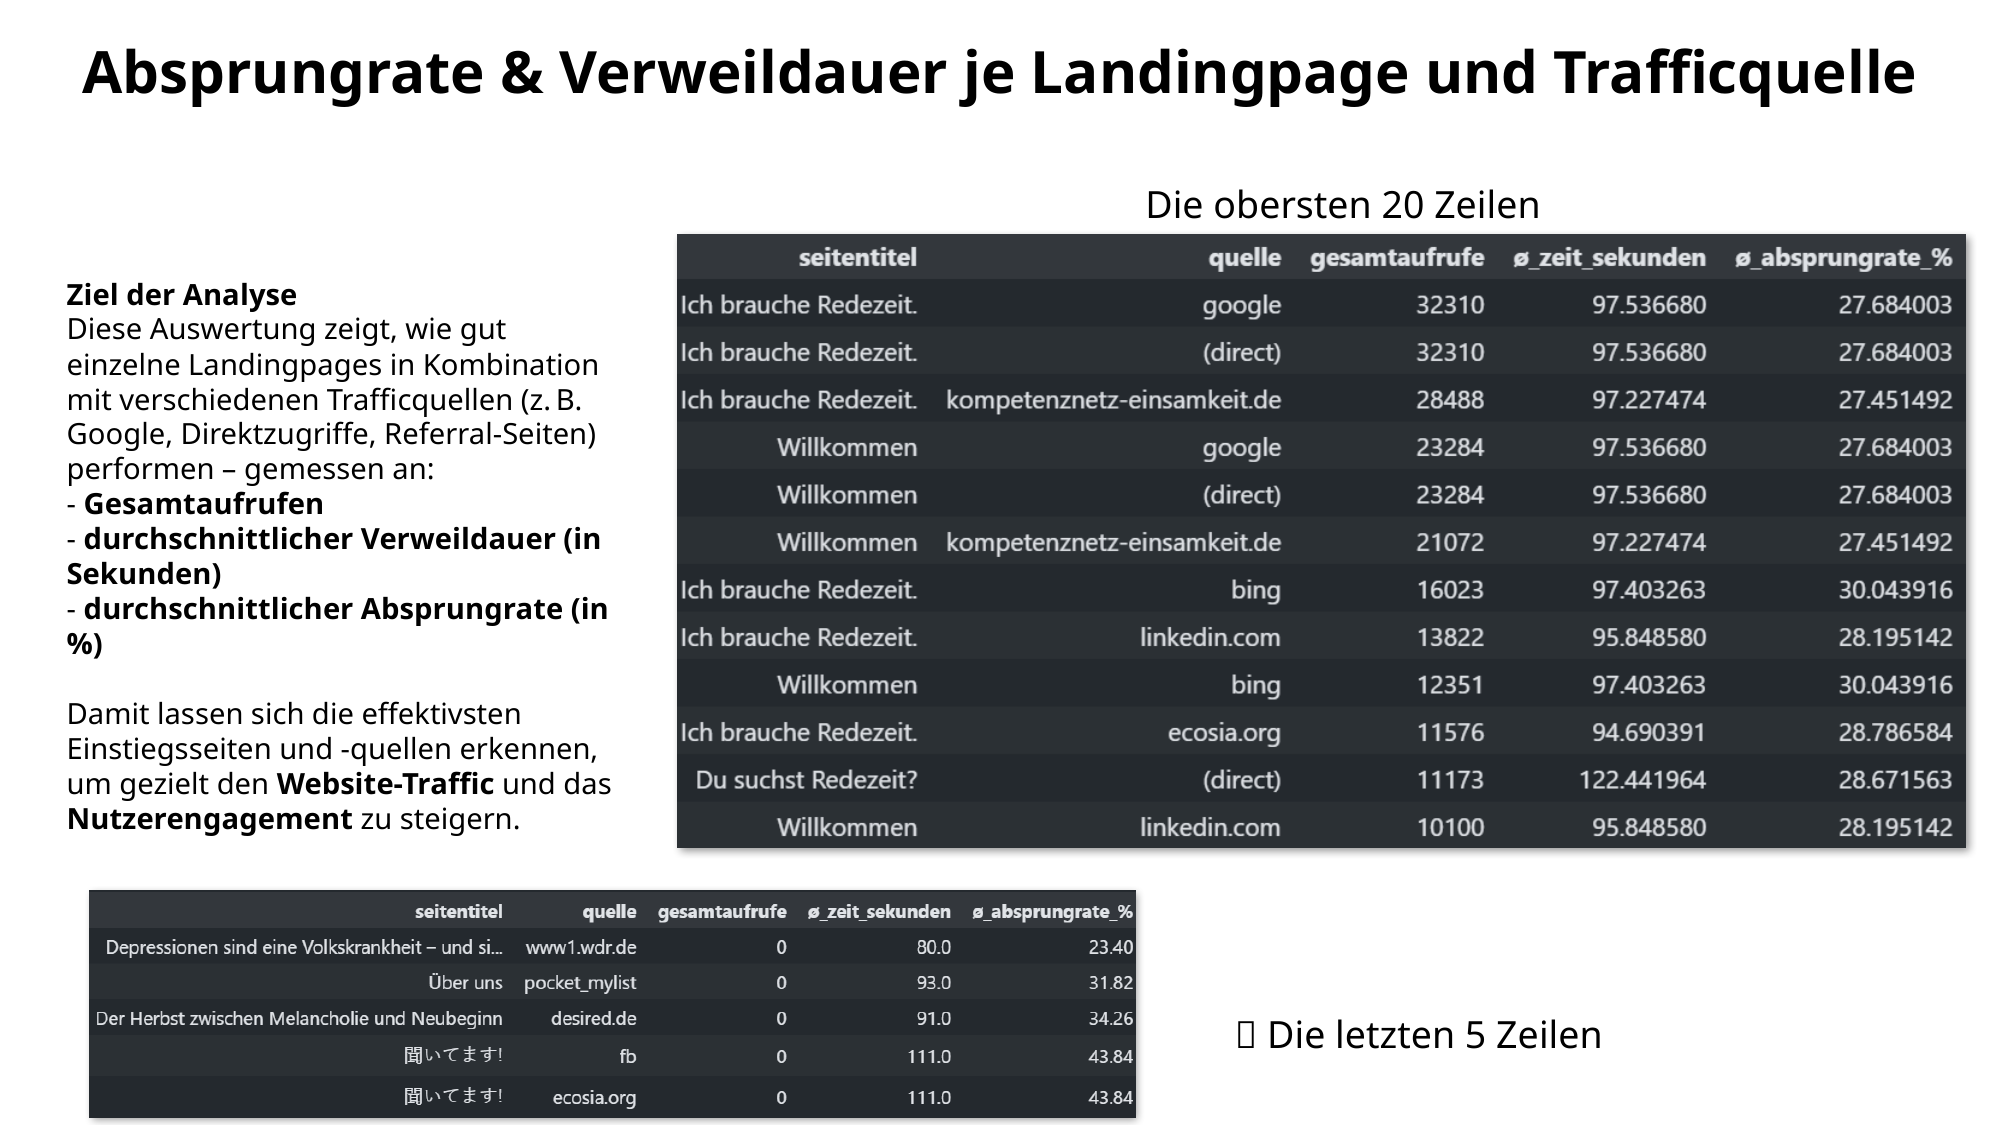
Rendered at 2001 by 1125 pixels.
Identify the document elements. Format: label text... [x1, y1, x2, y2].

picture [676, 234, 1967, 849]
picture [88, 889, 1136, 1119]
text_box  Die letzten 5 Zeilen [1220, 1004, 1619, 1064]
text_box Absprungrate & Verweildauer je Landingpage und Trafficquelle [0, 27, 2000, 113]
text_box Ziel der Analyse Diese Auswertung zeigt, wie gut einzelne Landingpages in Kombination mit verschiedenen Trafficquellen (z. B. Google, Direktzugriffe, Referral-Seiten) performen – gemessen an: - Gesamtaufrufen - durchschnittlicher Verweildauer (in Sekunden) - durchschnittlicher Absprungrate (in %) Damit lassen sich die effektivsten Einstiegsseiten und -quellen erkennen, um gezielt den Website-Traffic und das Nutzerengagement zu steigern. [51, 268, 629, 843]
text_box Die obersten 20 Zeilen [1130, 173, 1557, 234]
